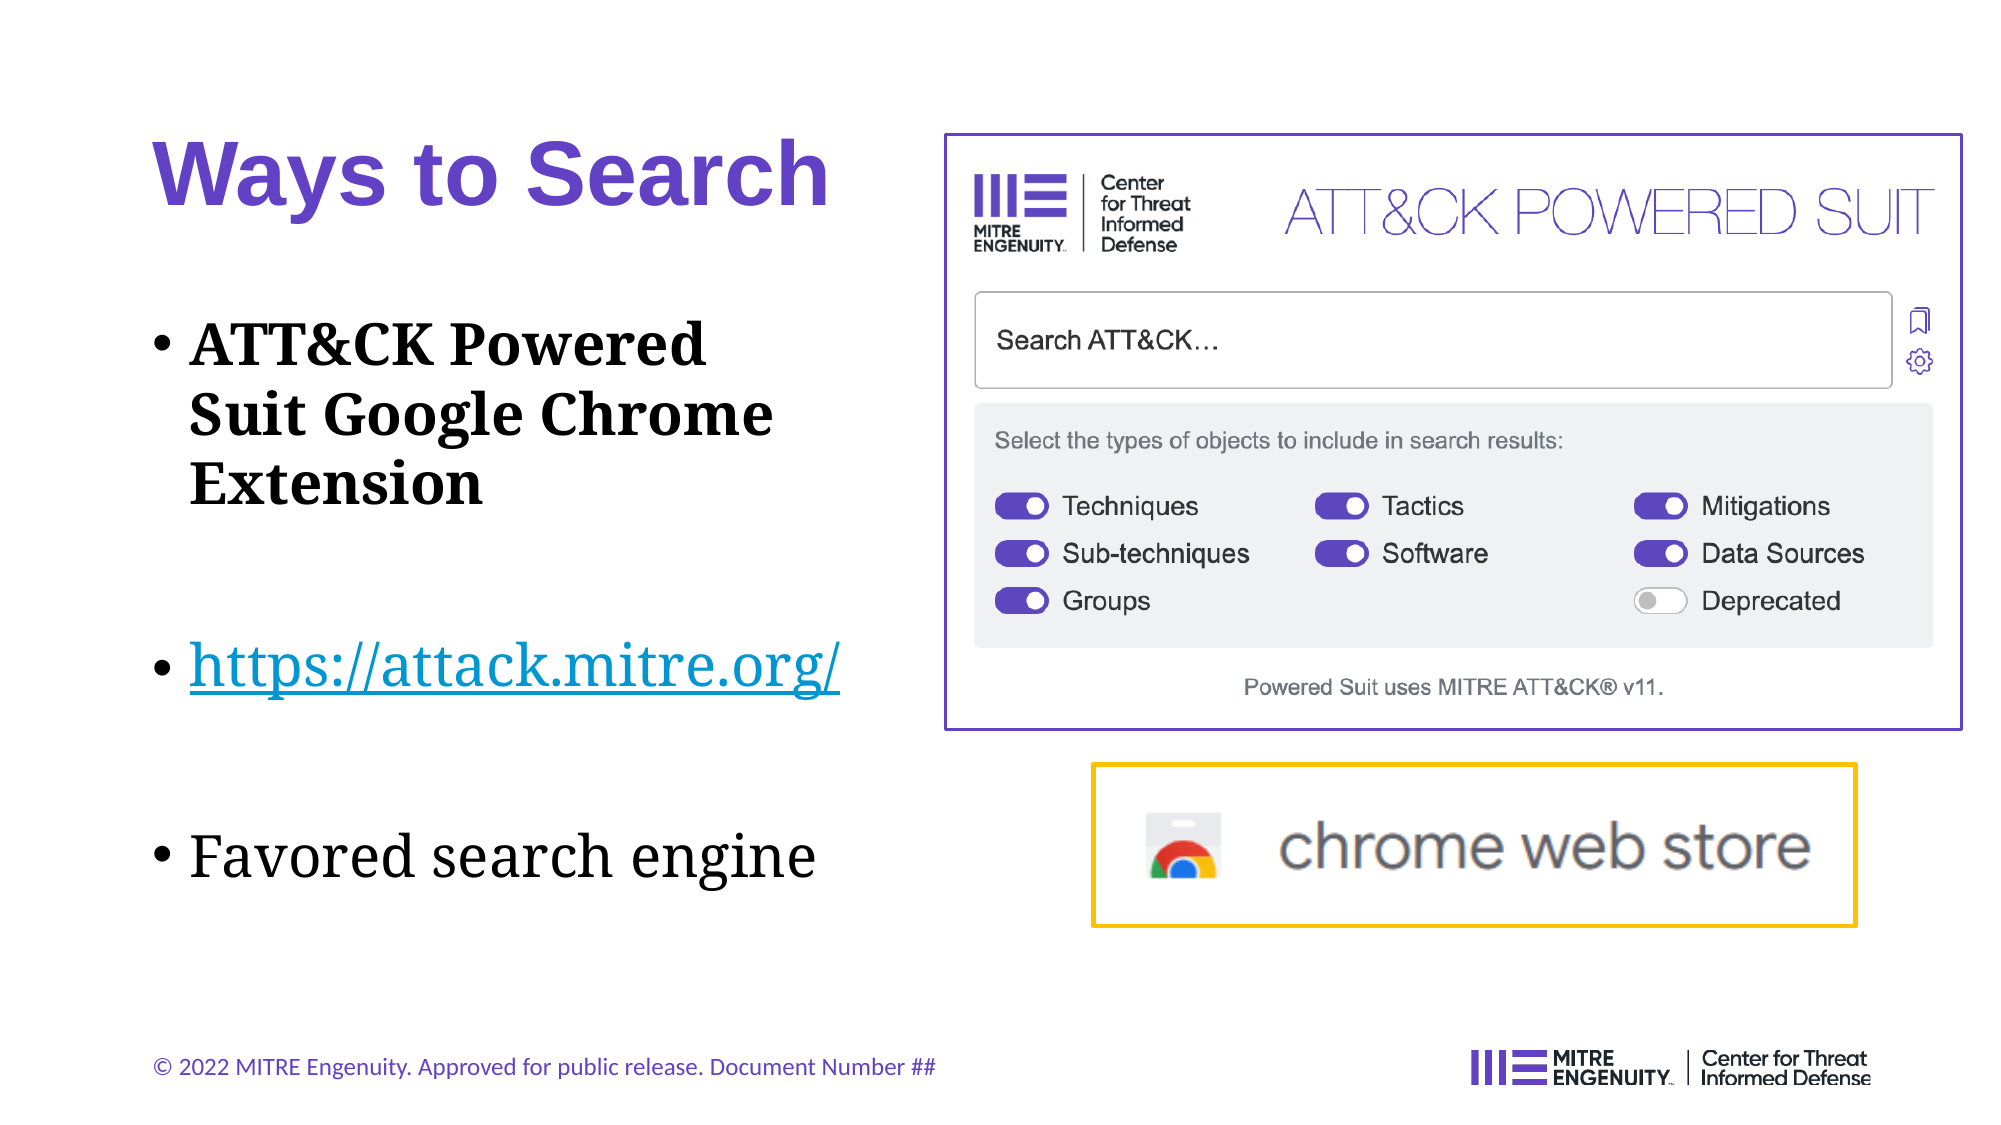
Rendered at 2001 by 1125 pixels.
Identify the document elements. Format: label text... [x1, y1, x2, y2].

list ATT&CK Powered Suit Google Chrome Extension https://attack.mitre.org/ Favored search engine [137, 299, 900, 1014]
title Ways to Search [137, 59, 1757, 278]
footer © 2022 MITRE Engenuity. Approved for public release. Document Number ## [137, 1035, 1158, 1096]
picture [947, 135, 1960, 729]
picture [1095, 766, 1854, 924]
